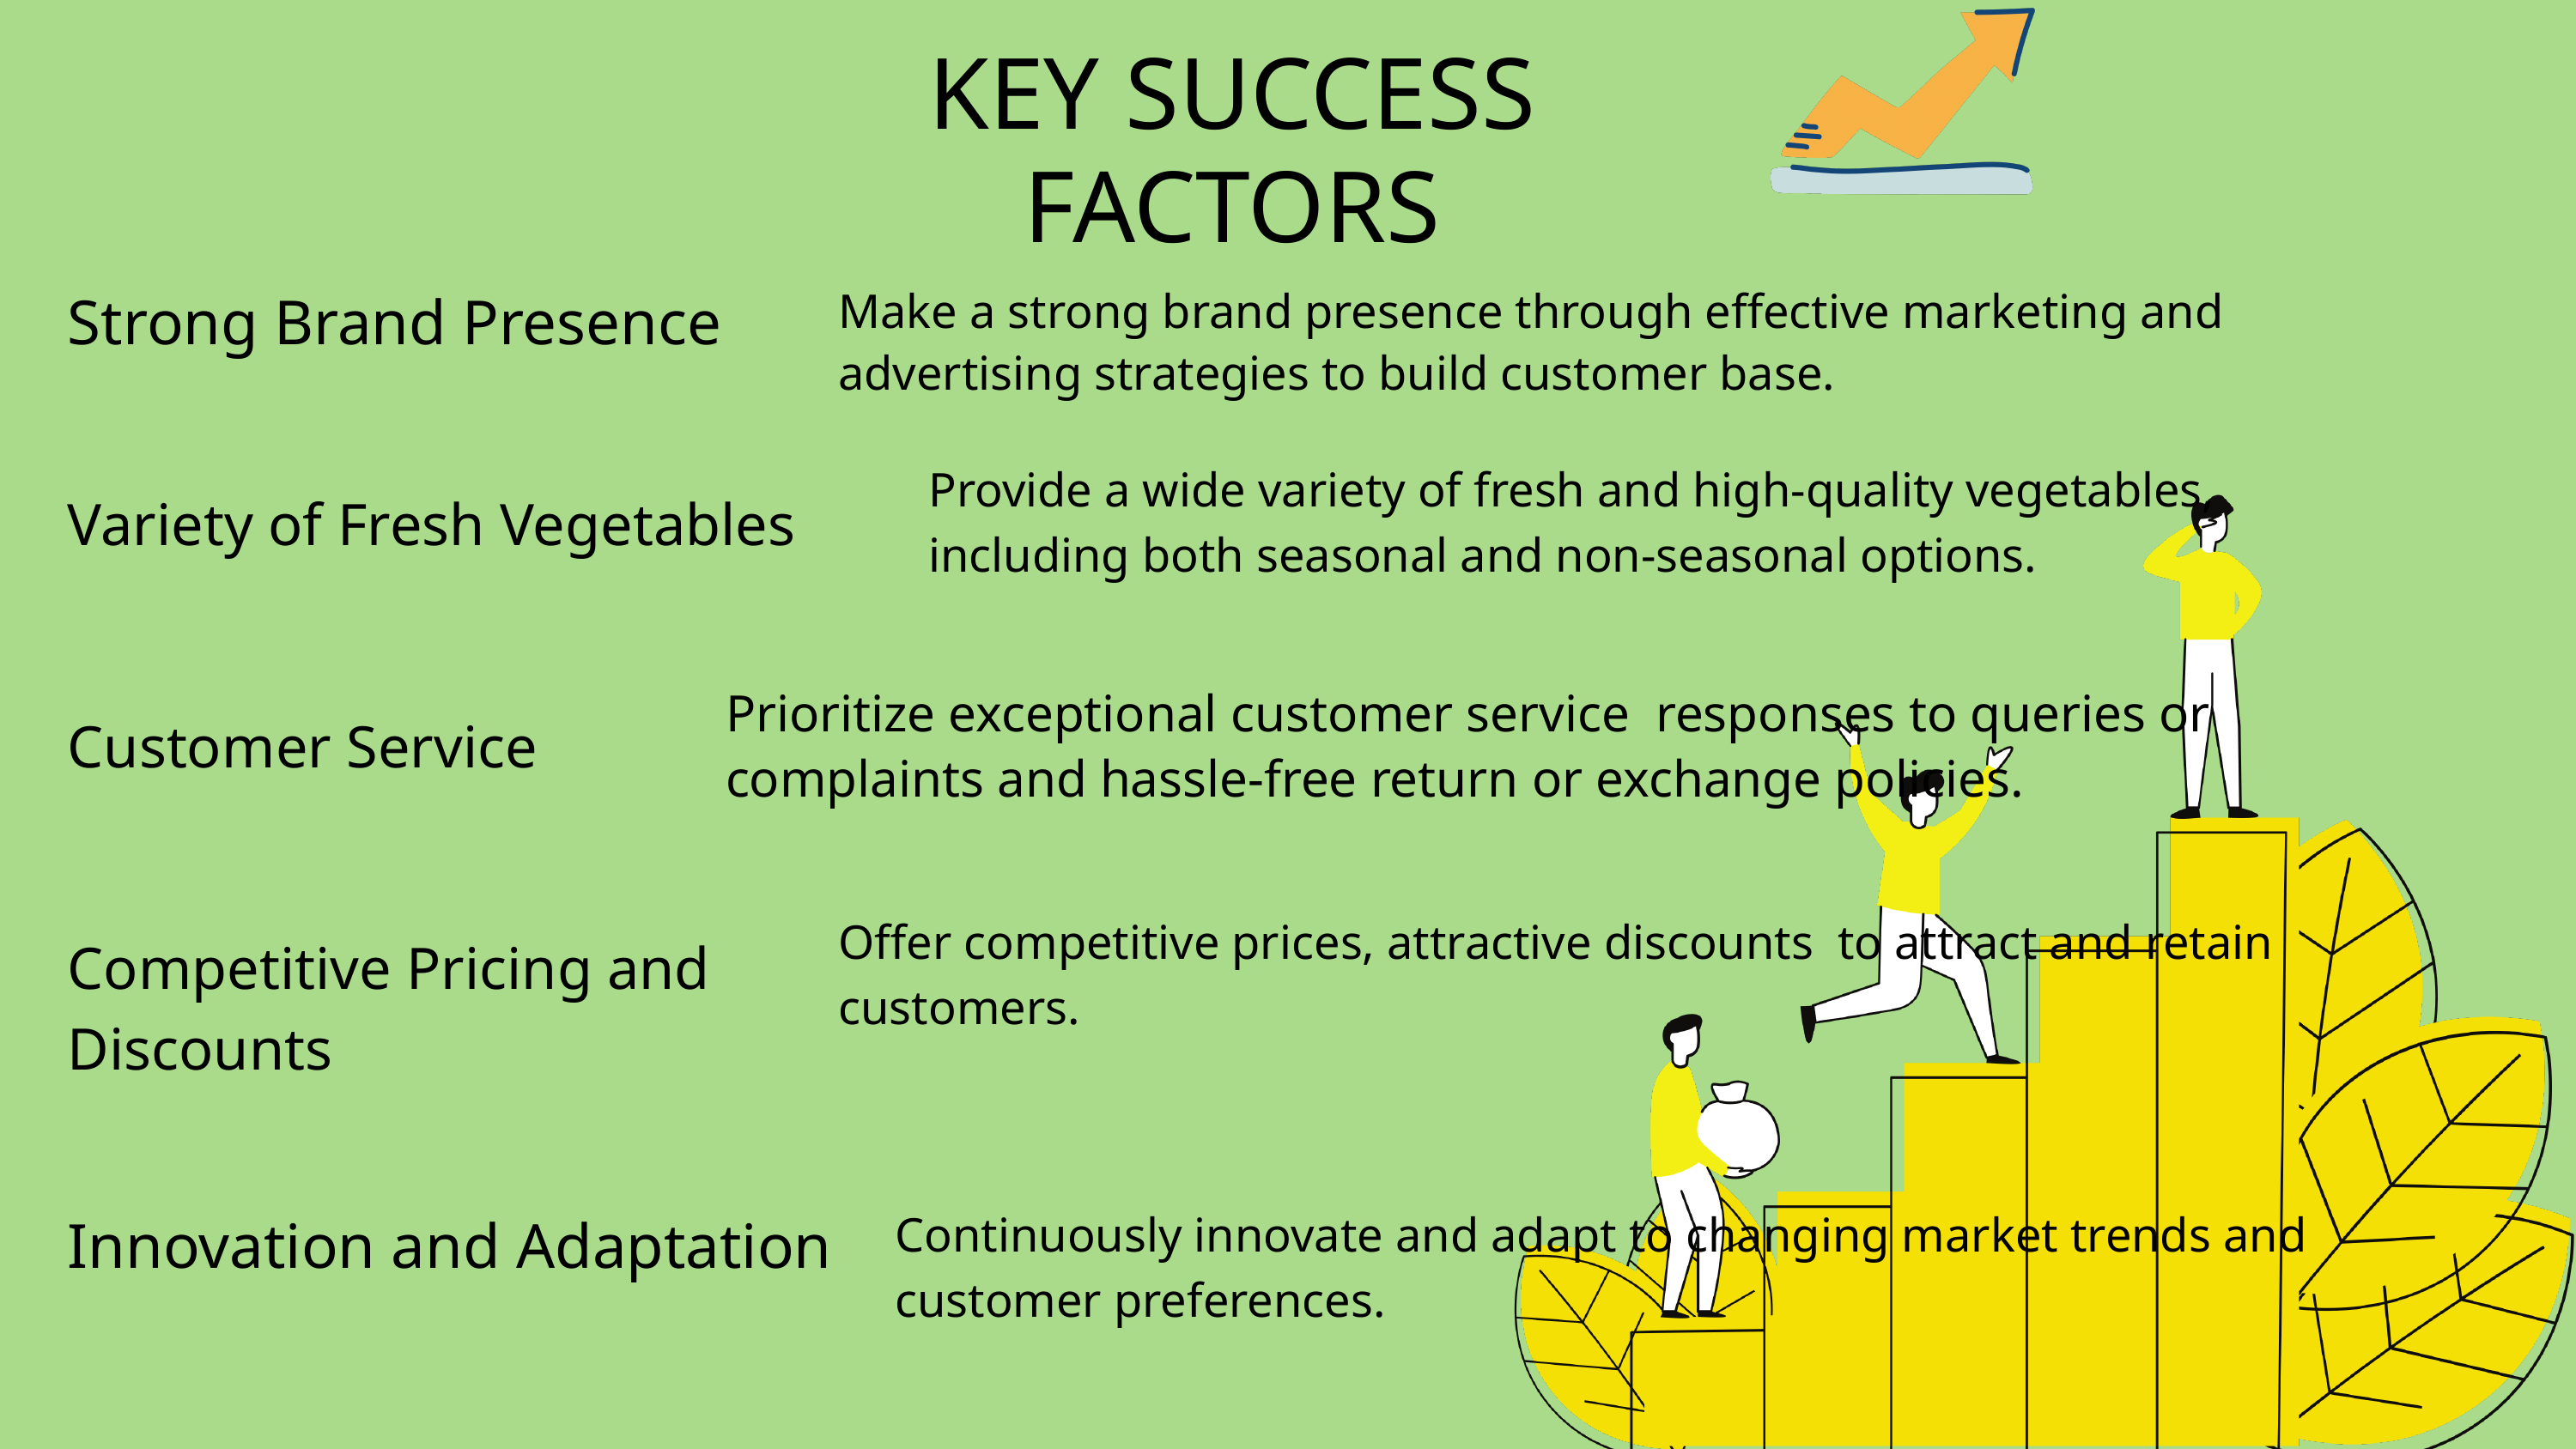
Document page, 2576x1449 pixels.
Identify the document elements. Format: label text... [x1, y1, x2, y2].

text_box KEY SUCCESS FACTORS [782, 35, 1682, 263]
text_box [1493, 494, 2576, 1449]
text_box Make a strong brand presence through effective marketing and advertising strategies to build customer base. [838, 276, 2412, 400]
text_box Variety of Fresh Vegetables [67, 476, 878, 557]
text_box Prioritize exceptional customer service responses to queries or complaints and hassle-free return or exchange policies. [726, 676, 2384, 807]
text_box Customer Service [67, 699, 726, 779]
text_box Continuously innovate and adapt to changing market trends and customer preferences. [895, 1196, 2469, 1327]
text_box [1770, 8, 2035, 195]
text_box Strong Brand Presence [67, 271, 817, 357]
text_box Innovation and Adaptation [67, 1194, 878, 1281]
text_box Competitive Pricing and Discounts [67, 920, 878, 1082]
text_box Offer competitive prices, attractive discounts to attract and retain customers. [838, 903, 2442, 1034]
text_box Provide a wide variety of fresh and high-quality vegetables, including both seasonal and non-seasonal options. [928, 451, 2322, 582]
